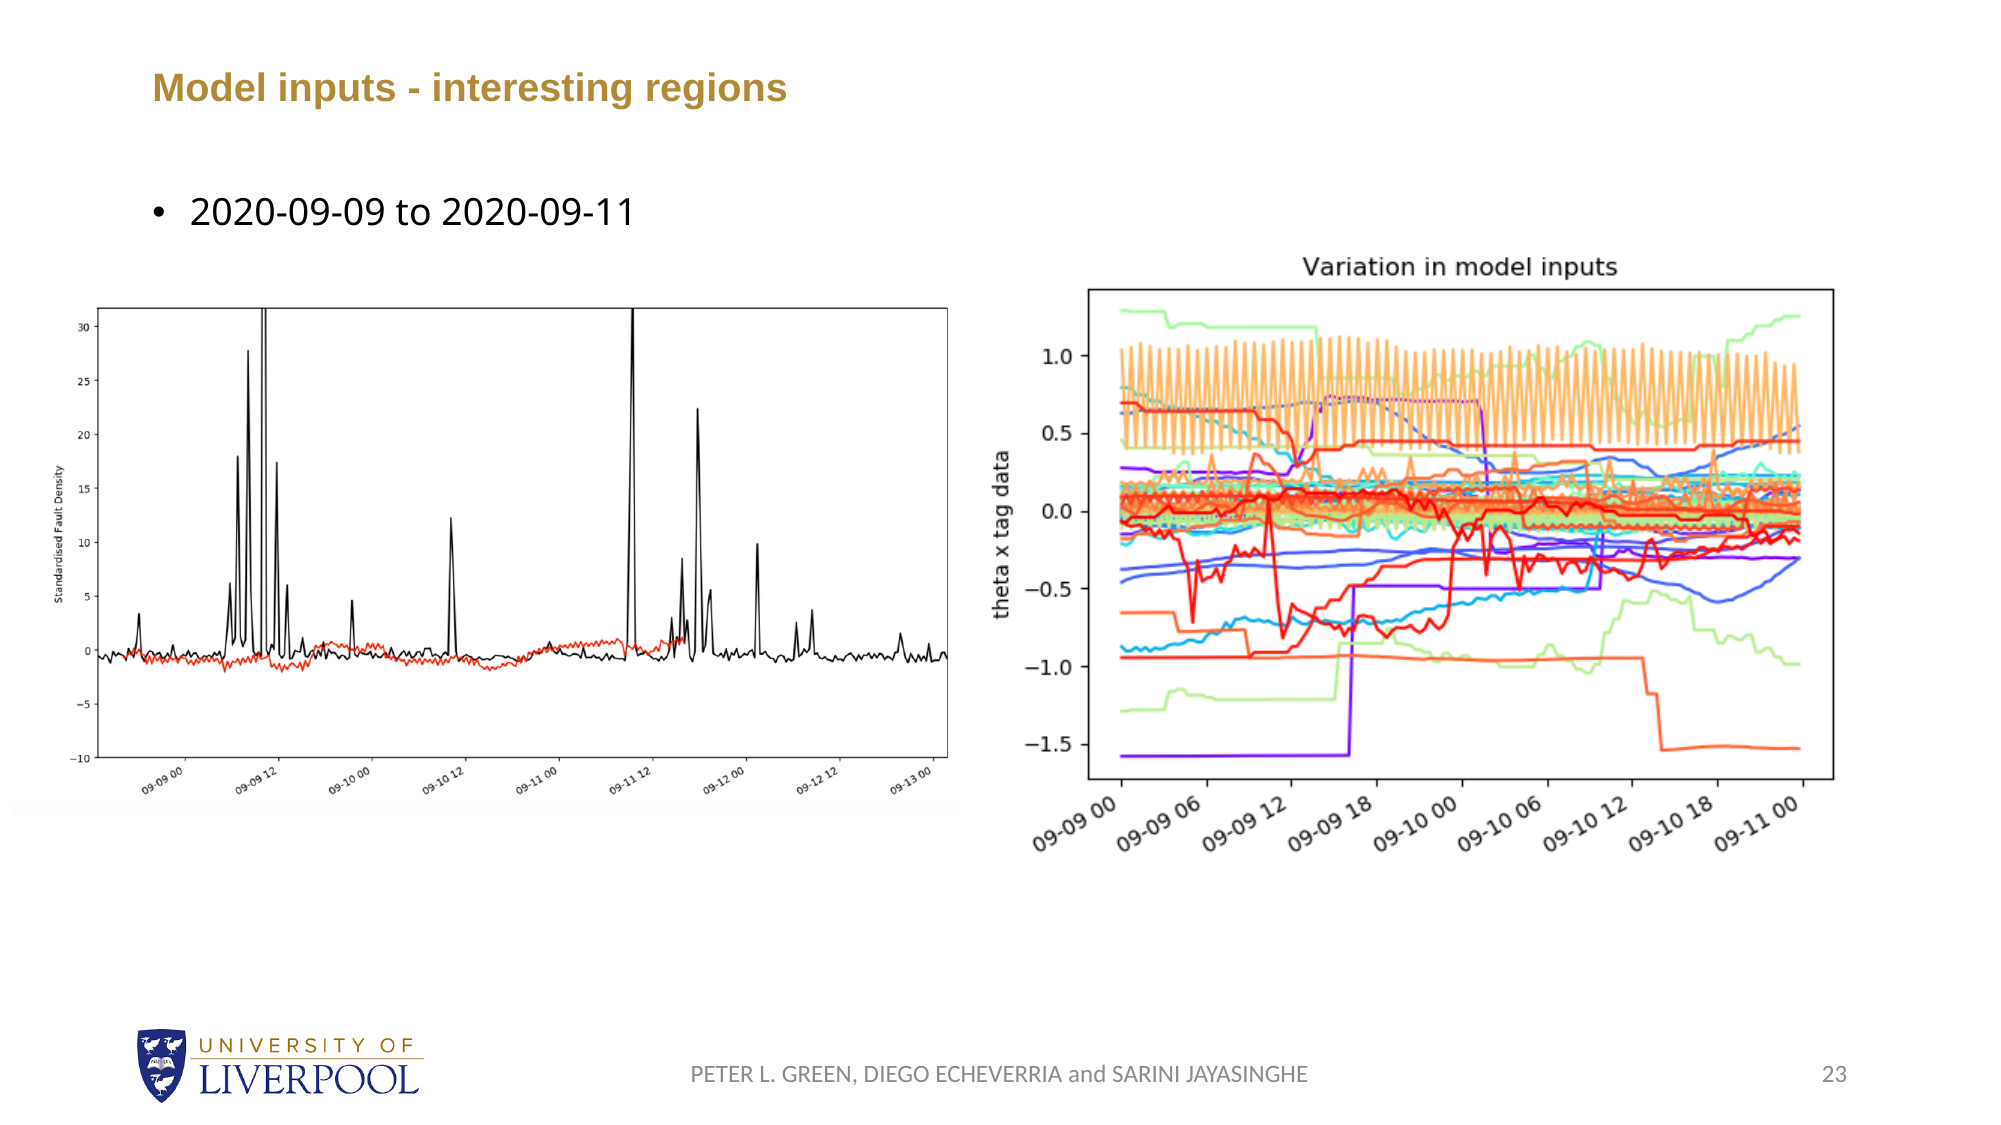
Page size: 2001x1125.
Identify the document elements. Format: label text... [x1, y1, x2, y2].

slide_number 23 [1412, 1042, 1863, 1103]
picture [137, 1057, 424, 1103]
picture [12, 283, 962, 815]
title Model inputs - interesting regions [137, 59, 1863, 118]
footer PETER L. GREEN, DIEGO ECHEVERRIA and SARINI JAYASINGHE [662, 1042, 1338, 1103]
text_box 2020-09-09 to 2020-09-11 [137, 186, 1034, 1057]
picture [968, 202, 1929, 923]
